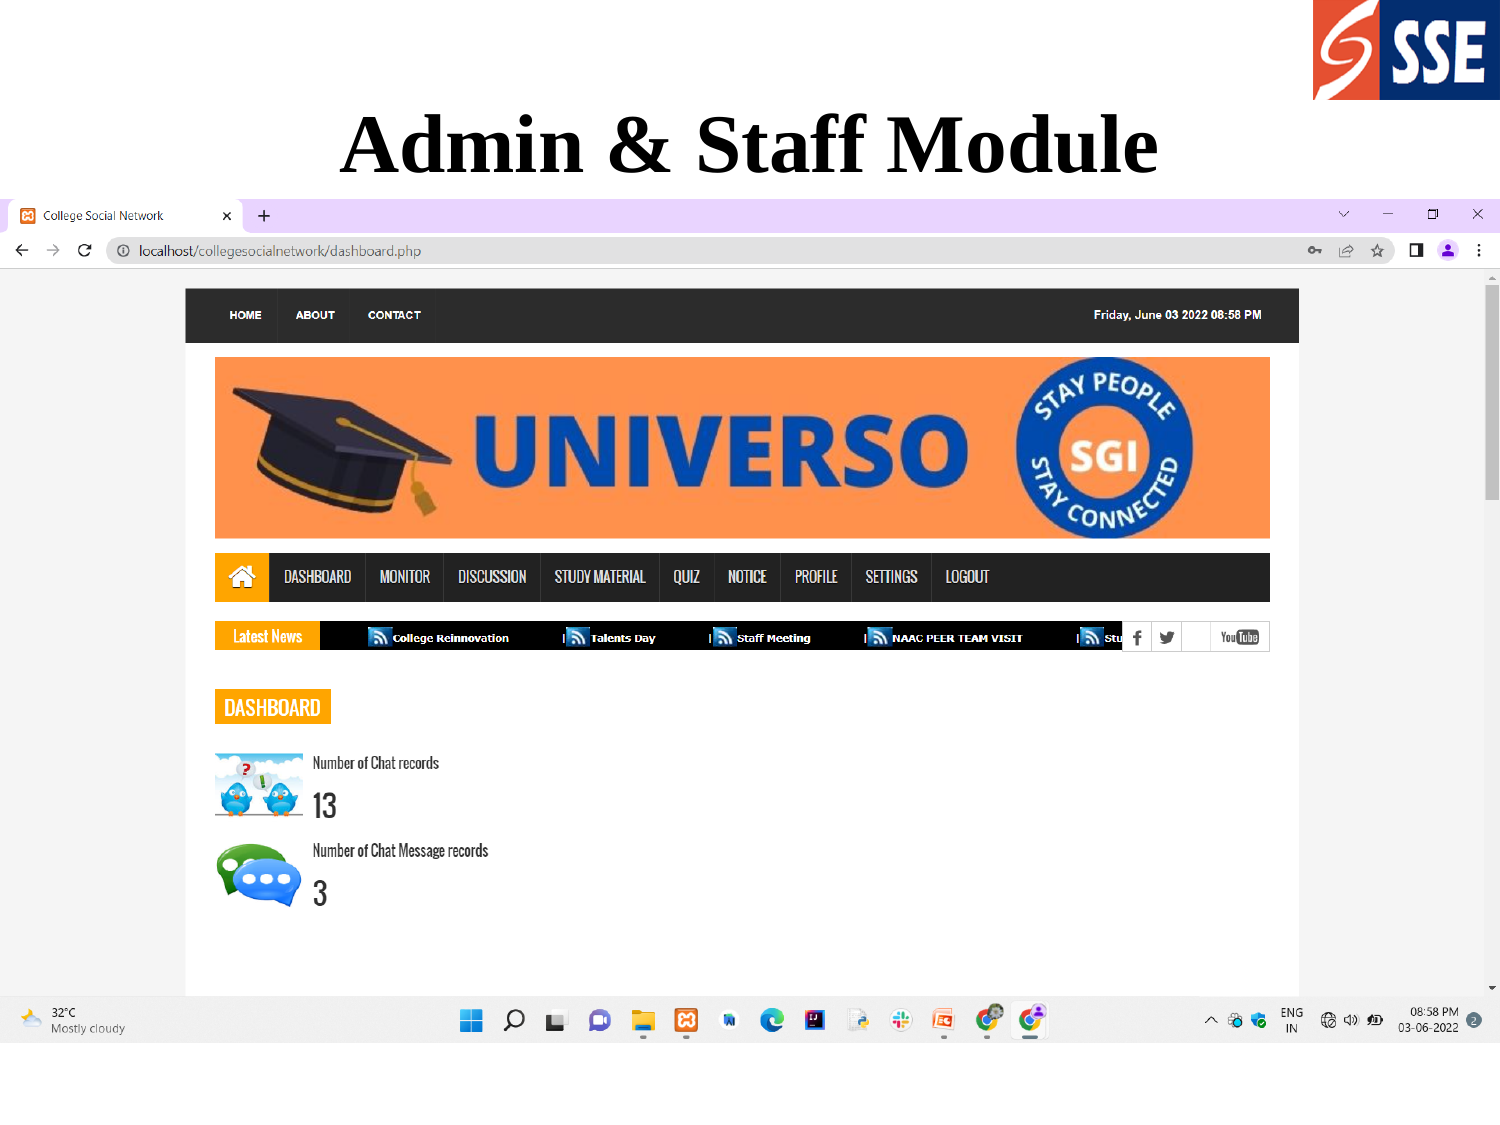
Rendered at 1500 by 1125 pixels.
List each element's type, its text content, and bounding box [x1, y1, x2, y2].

picture [1313, 0, 1500, 101]
picture [0, 198, 1500, 1044]
title Admin & Staff Module [75, 45, 1425, 197]
